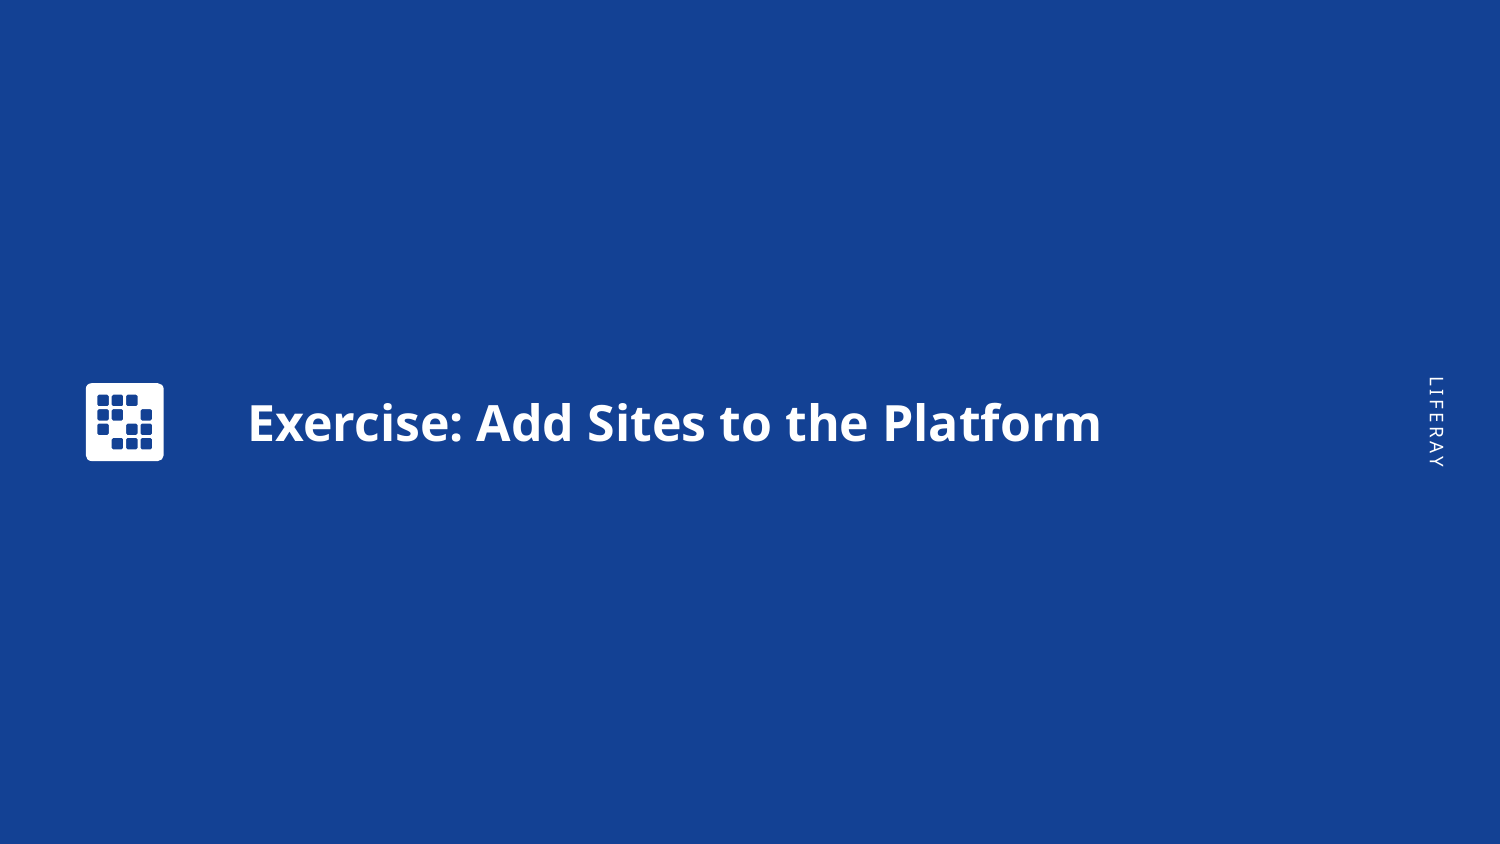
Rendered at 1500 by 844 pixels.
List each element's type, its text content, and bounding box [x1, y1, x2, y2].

title Exercise: Add Sites to the Platform [247, 374, 1275, 469]
